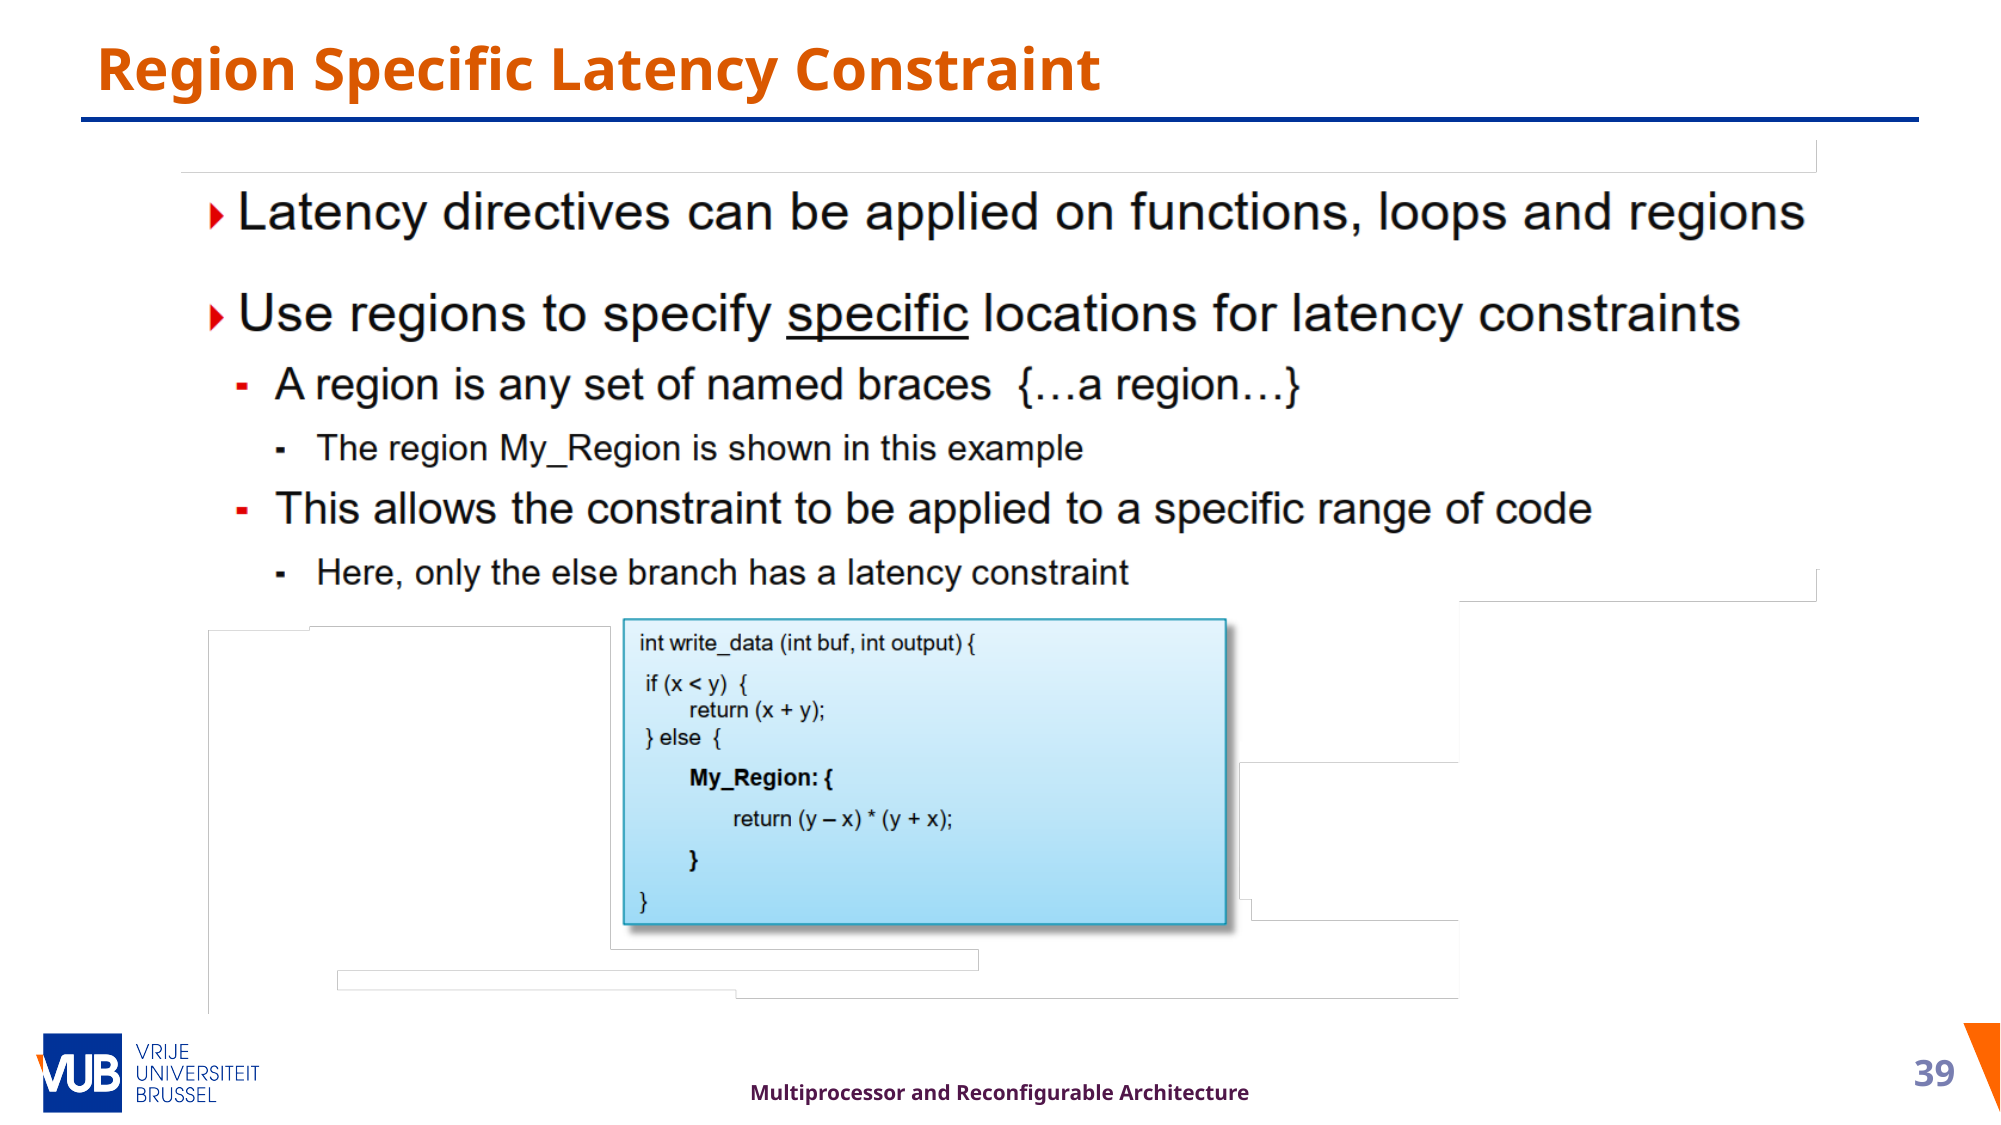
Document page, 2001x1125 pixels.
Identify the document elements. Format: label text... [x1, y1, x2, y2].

picture [180, 140, 1821, 1014]
picture [29, 1023, 266, 1123]
slide_number 38 [1520, 1042, 1971, 1103]
title Region Specific Latency Constraint [81, 22, 1920, 122]
